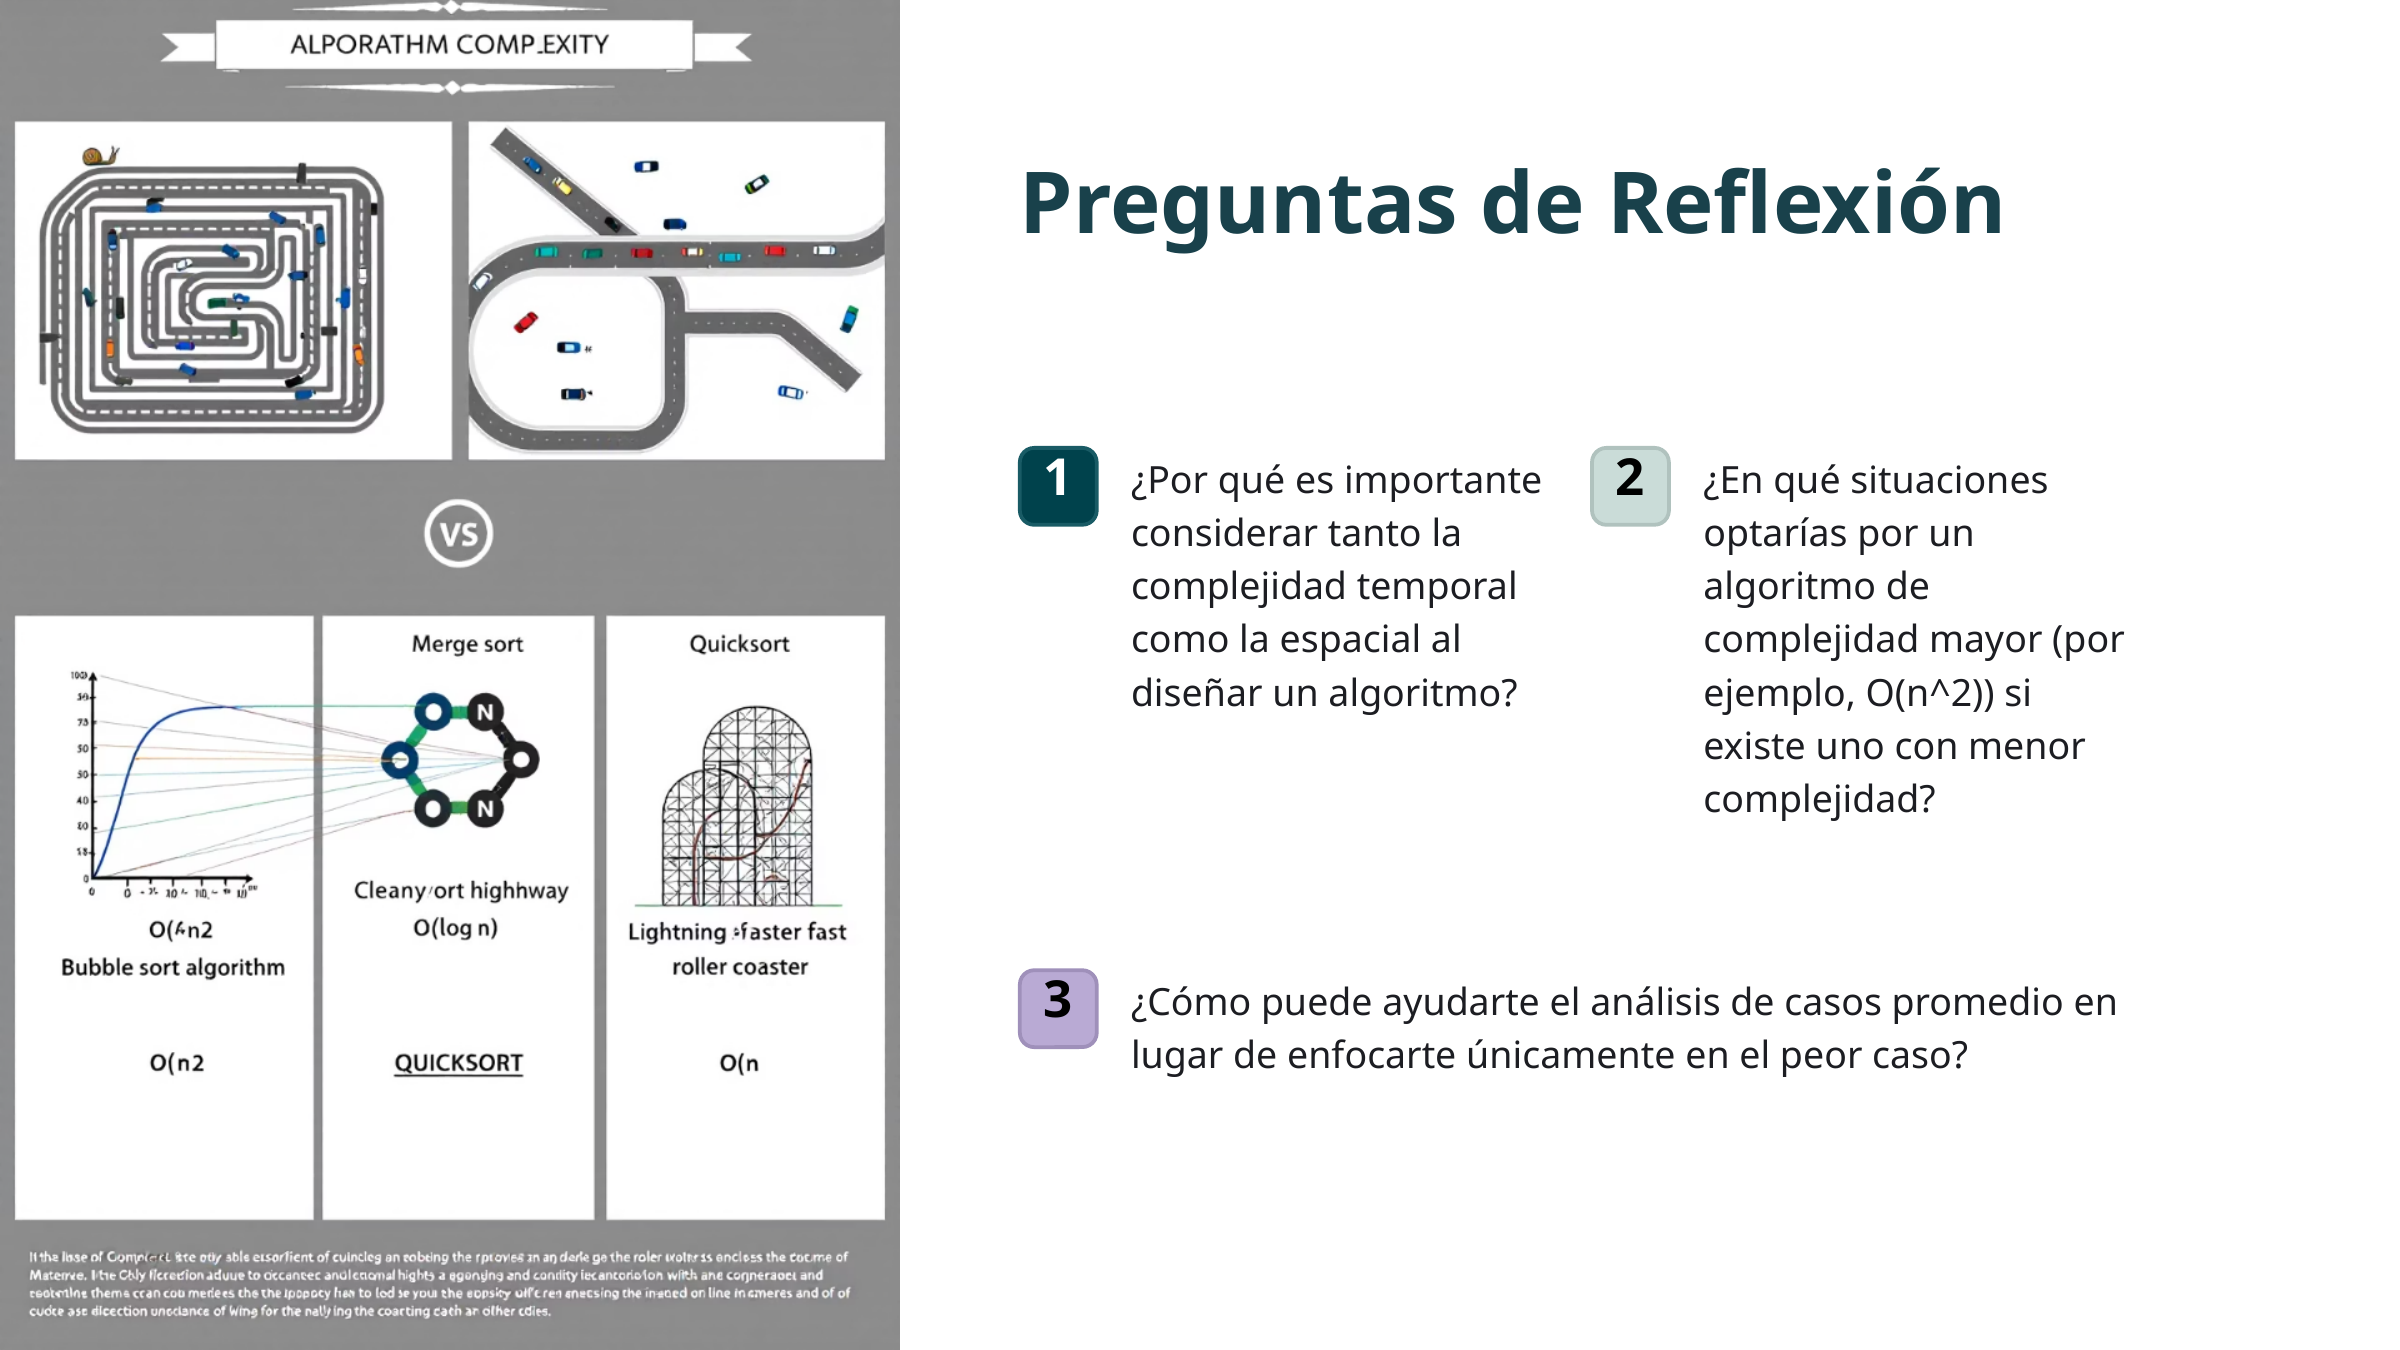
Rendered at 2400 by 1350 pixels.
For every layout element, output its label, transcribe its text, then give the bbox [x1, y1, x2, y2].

text_box 2 [1604, 454, 1657, 519]
text_box ¿Cómo puede ayudarte el análisis de casos promedio en lugar de enfocarte únicamente en el peor caso? [1131, 970, 2130, 1131]
picture [0, 0, 900, 1350]
text_box ¿En qué situaciones optarías por un algoritmo de complejidad mayor (por ejemplo, O(n^2)) si existe uno con menor complejidad? [1703, 447, 2130, 823]
text_box [1592, 447, 1669, 525]
text_box 3 [1032, 976, 1084, 1041]
text_box Preguntas de Reflexión [1019, 143, 2130, 358]
text_box [1019, 970, 1097, 1048]
text_box [1019, 447, 1097, 525]
text_box ¿Por qué es importante considerar tanto la complejidad temporal como la espacial al diseñar un algoritmo? [1131, 447, 1558, 823]
text_box 1 [1032, 454, 1084, 519]
